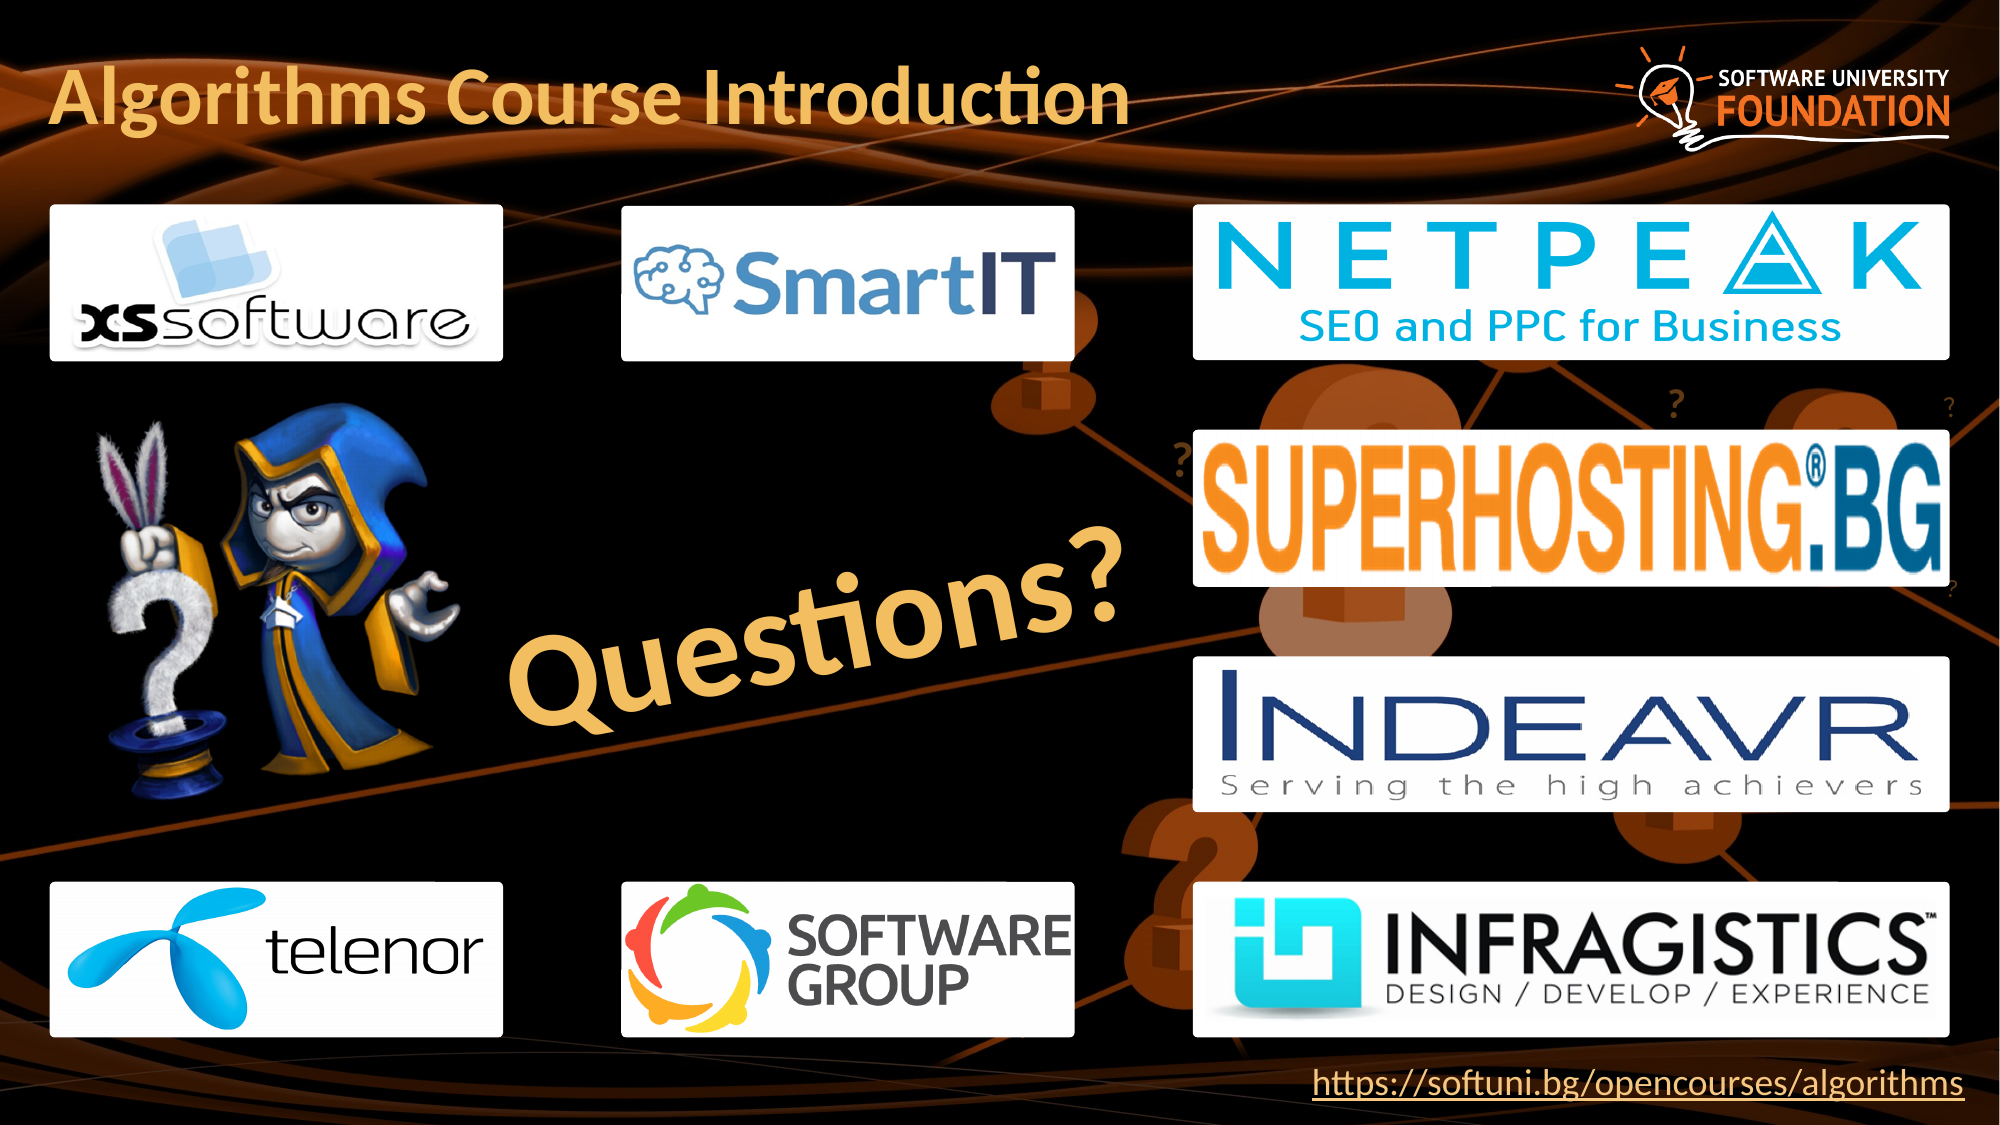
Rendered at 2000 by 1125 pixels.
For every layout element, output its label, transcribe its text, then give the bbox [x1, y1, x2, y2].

title Algorithms Course Introduction [30, 6, 1602, 189]
picture [0, 0, 2000, 1125]
list https://softuni.bg/opencourses/algorithms [250, 1050, 1971, 1108]
